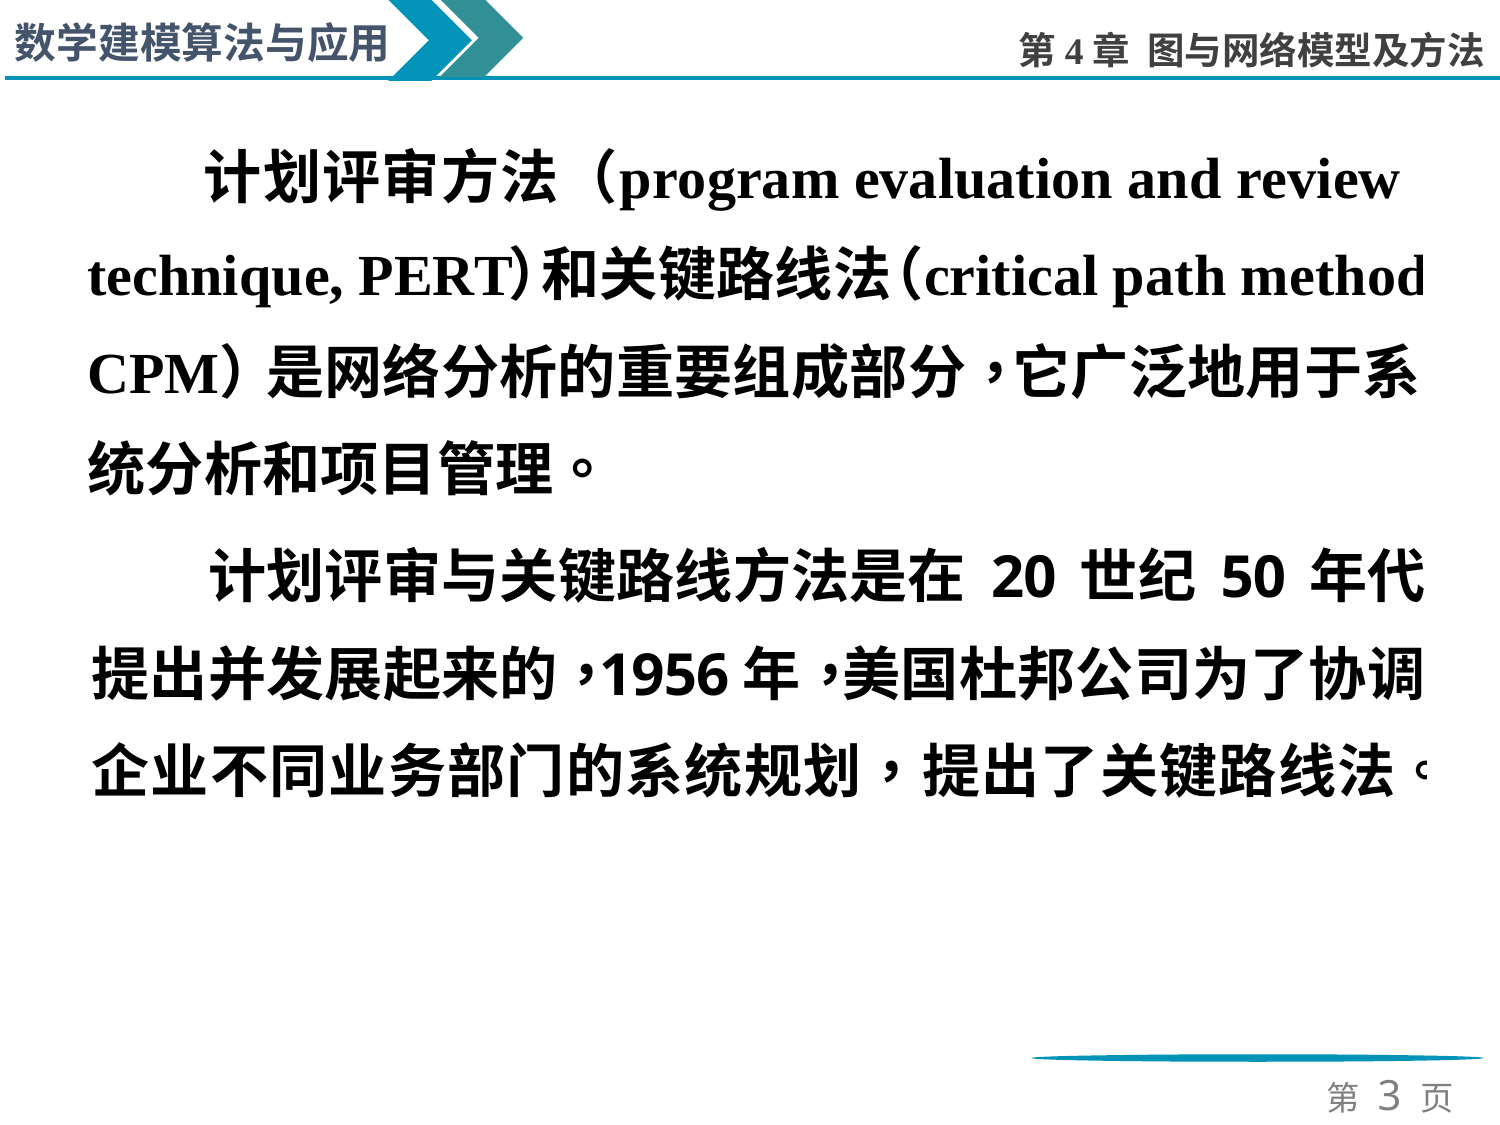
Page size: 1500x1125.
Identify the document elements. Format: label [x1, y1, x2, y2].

text_box [91, 531, 1427, 1011]
text_box [87, 131, 1423, 612]
